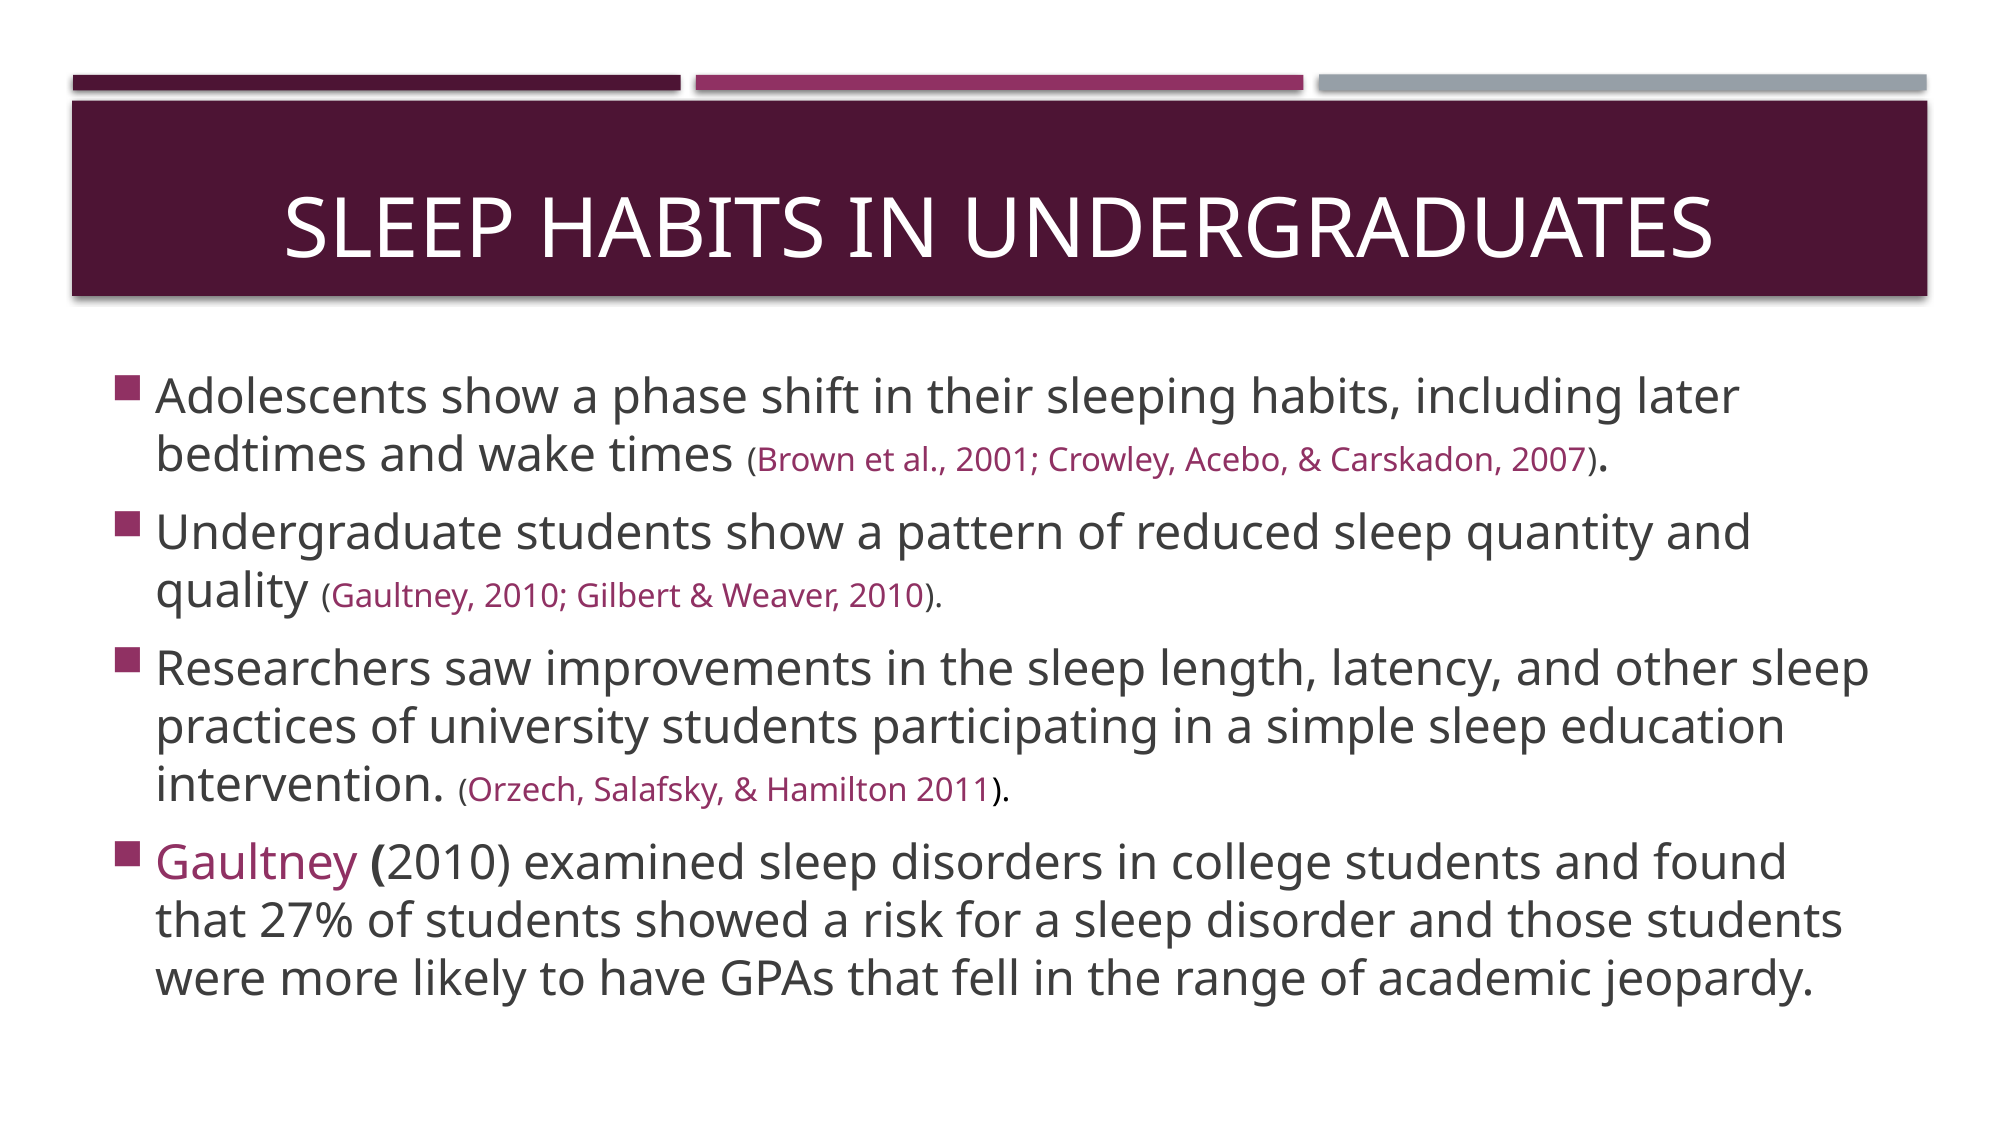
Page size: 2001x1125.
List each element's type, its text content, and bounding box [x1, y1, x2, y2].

list Adolescents show a phase shift in their sleeping habits, including later bedtimes and wake times (Brown et al., 2001; Crowley, Acebo, & Carskadon, 2007). Undergraduate students show a pattern of reduced sleep quantity and quality (Gaultney, 2010; Gilbert & Weaver, 2010). Researchers saw improvements in the sleep length, latency, and other sleep practices of university students participating in a simple sleep education intervention. (Orzech, Salafsky, & Hamilton 2011). Gaultney (2010) examined sleep disorders in college students and found that 27% of students showed a risk for a sleep disorder and those students were more likely to have GPAs that fell in the range of academic jeopardy. [95, 357, 1905, 1059]
title SleeP Habits in Undergraduates [95, 115, 1905, 282]
